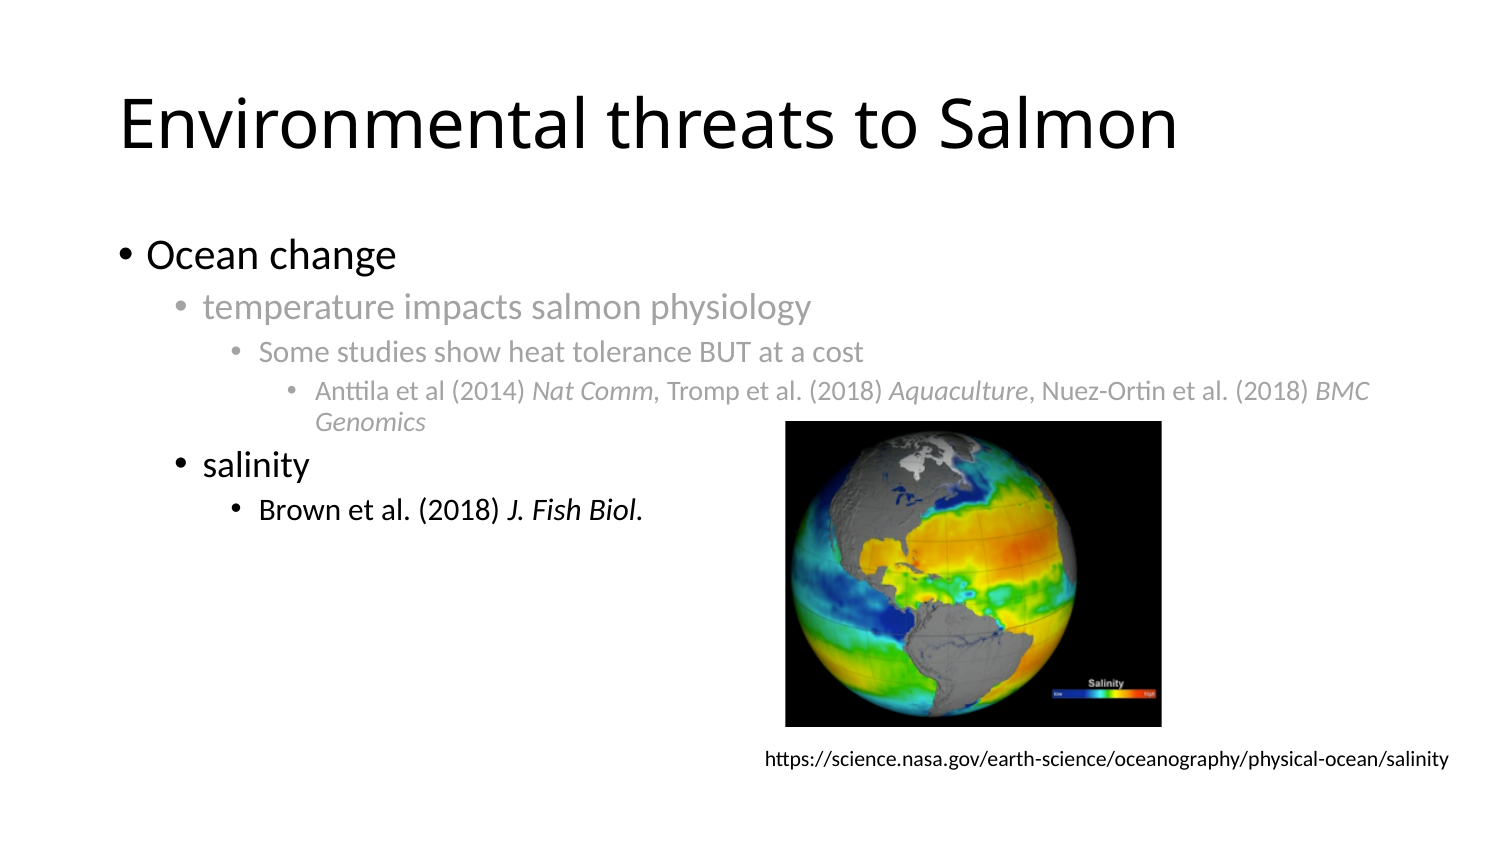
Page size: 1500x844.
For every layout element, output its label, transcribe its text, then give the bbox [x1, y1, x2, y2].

list Ocean change temperature impacts salmon physiology Some studies show heat tolerance BUT at a cost Anttila et al (2014) Nat Comm, Tromp et al. (2018) Aquaculture, Nuez-Ortin et al. (2018) BMC Genomics salinity Brown et al. (2018) J. Fish Biol. [103, 224, 1397, 760]
title Environmental threats to Salmon [103, 44, 1397, 208]
picture [785, 421, 1162, 727]
text_box https://science.nasa.gov/earth-science/oceanography/physical-ocean/salinity [749, 737, 1500, 779]
text_box [146, 282, 1398, 448]
